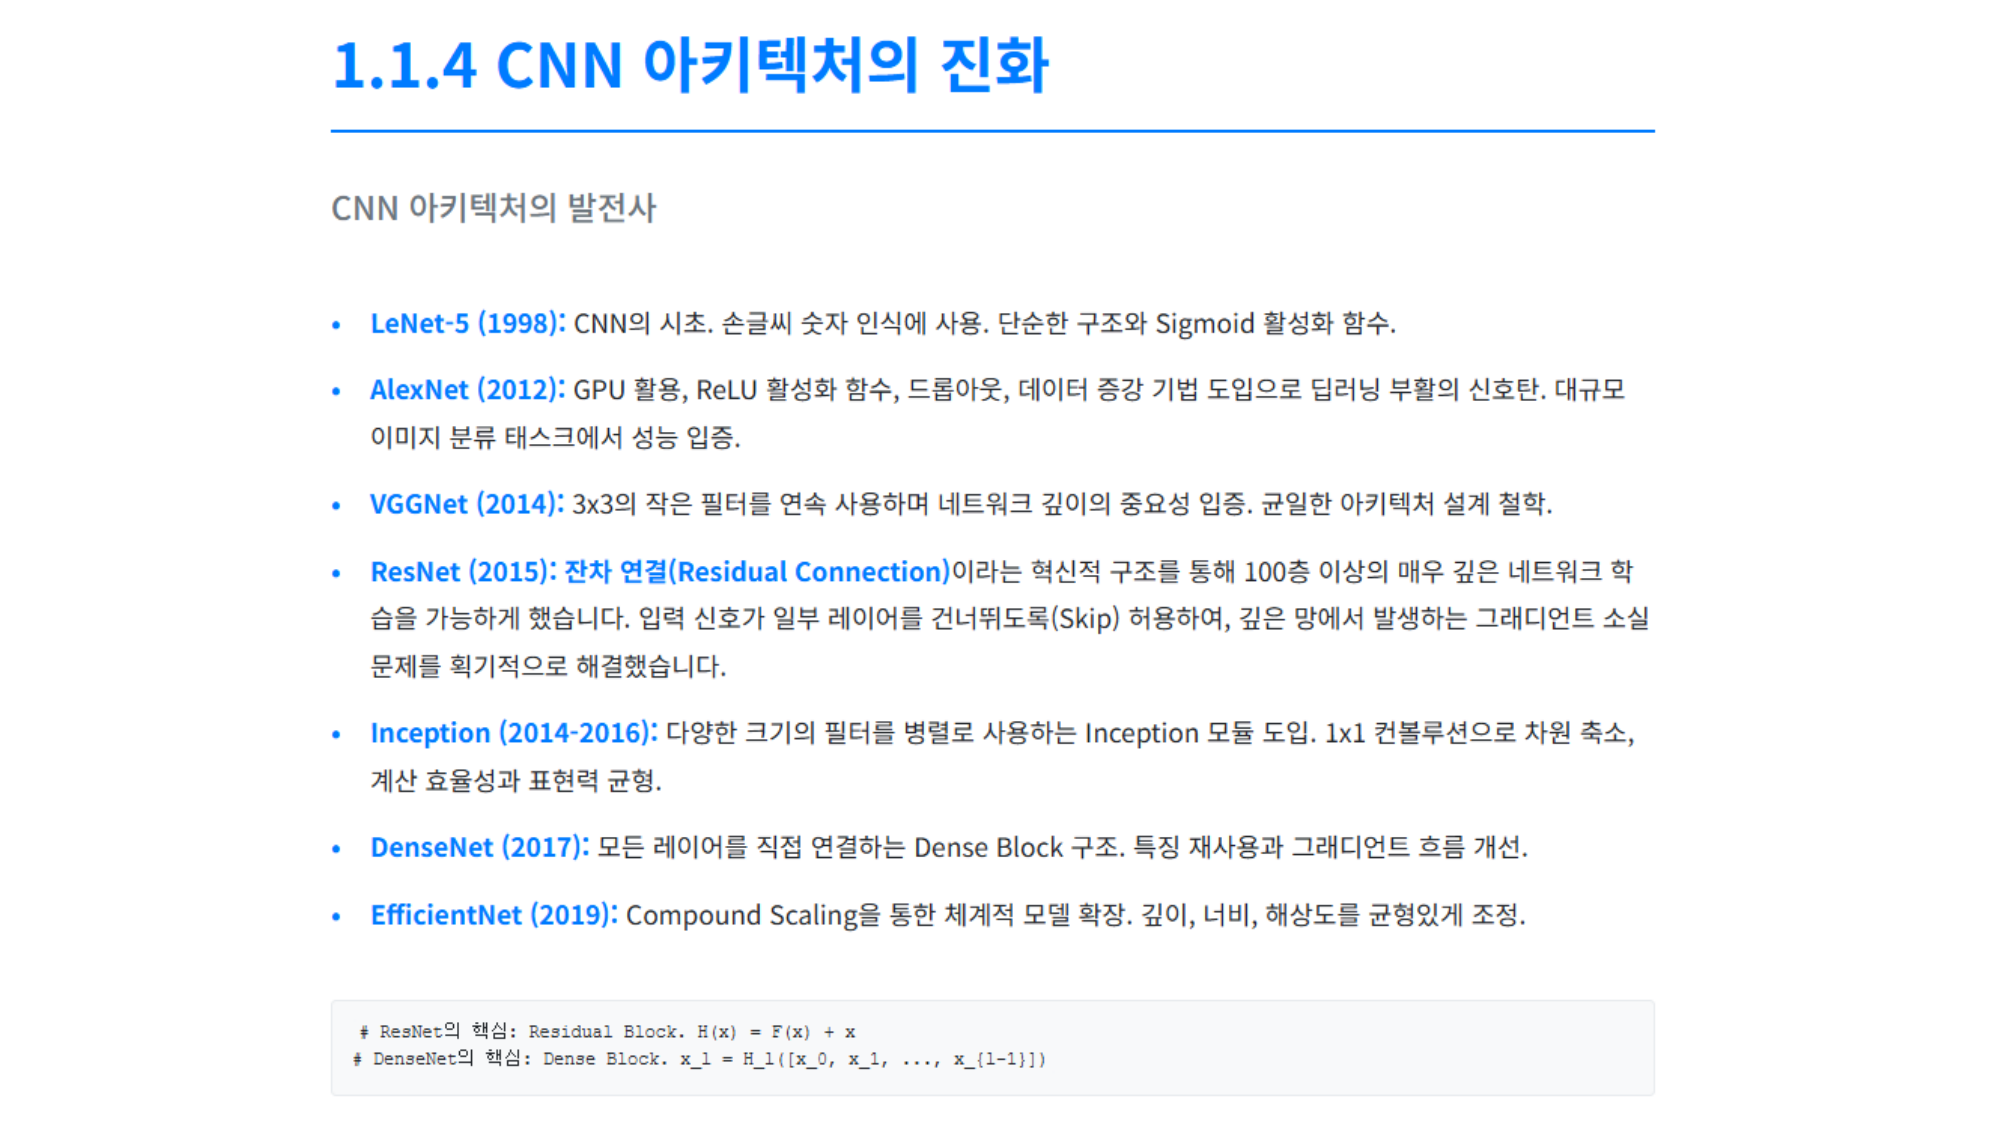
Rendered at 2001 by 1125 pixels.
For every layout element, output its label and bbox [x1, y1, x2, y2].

picture [295, 0, 1705, 1125]
